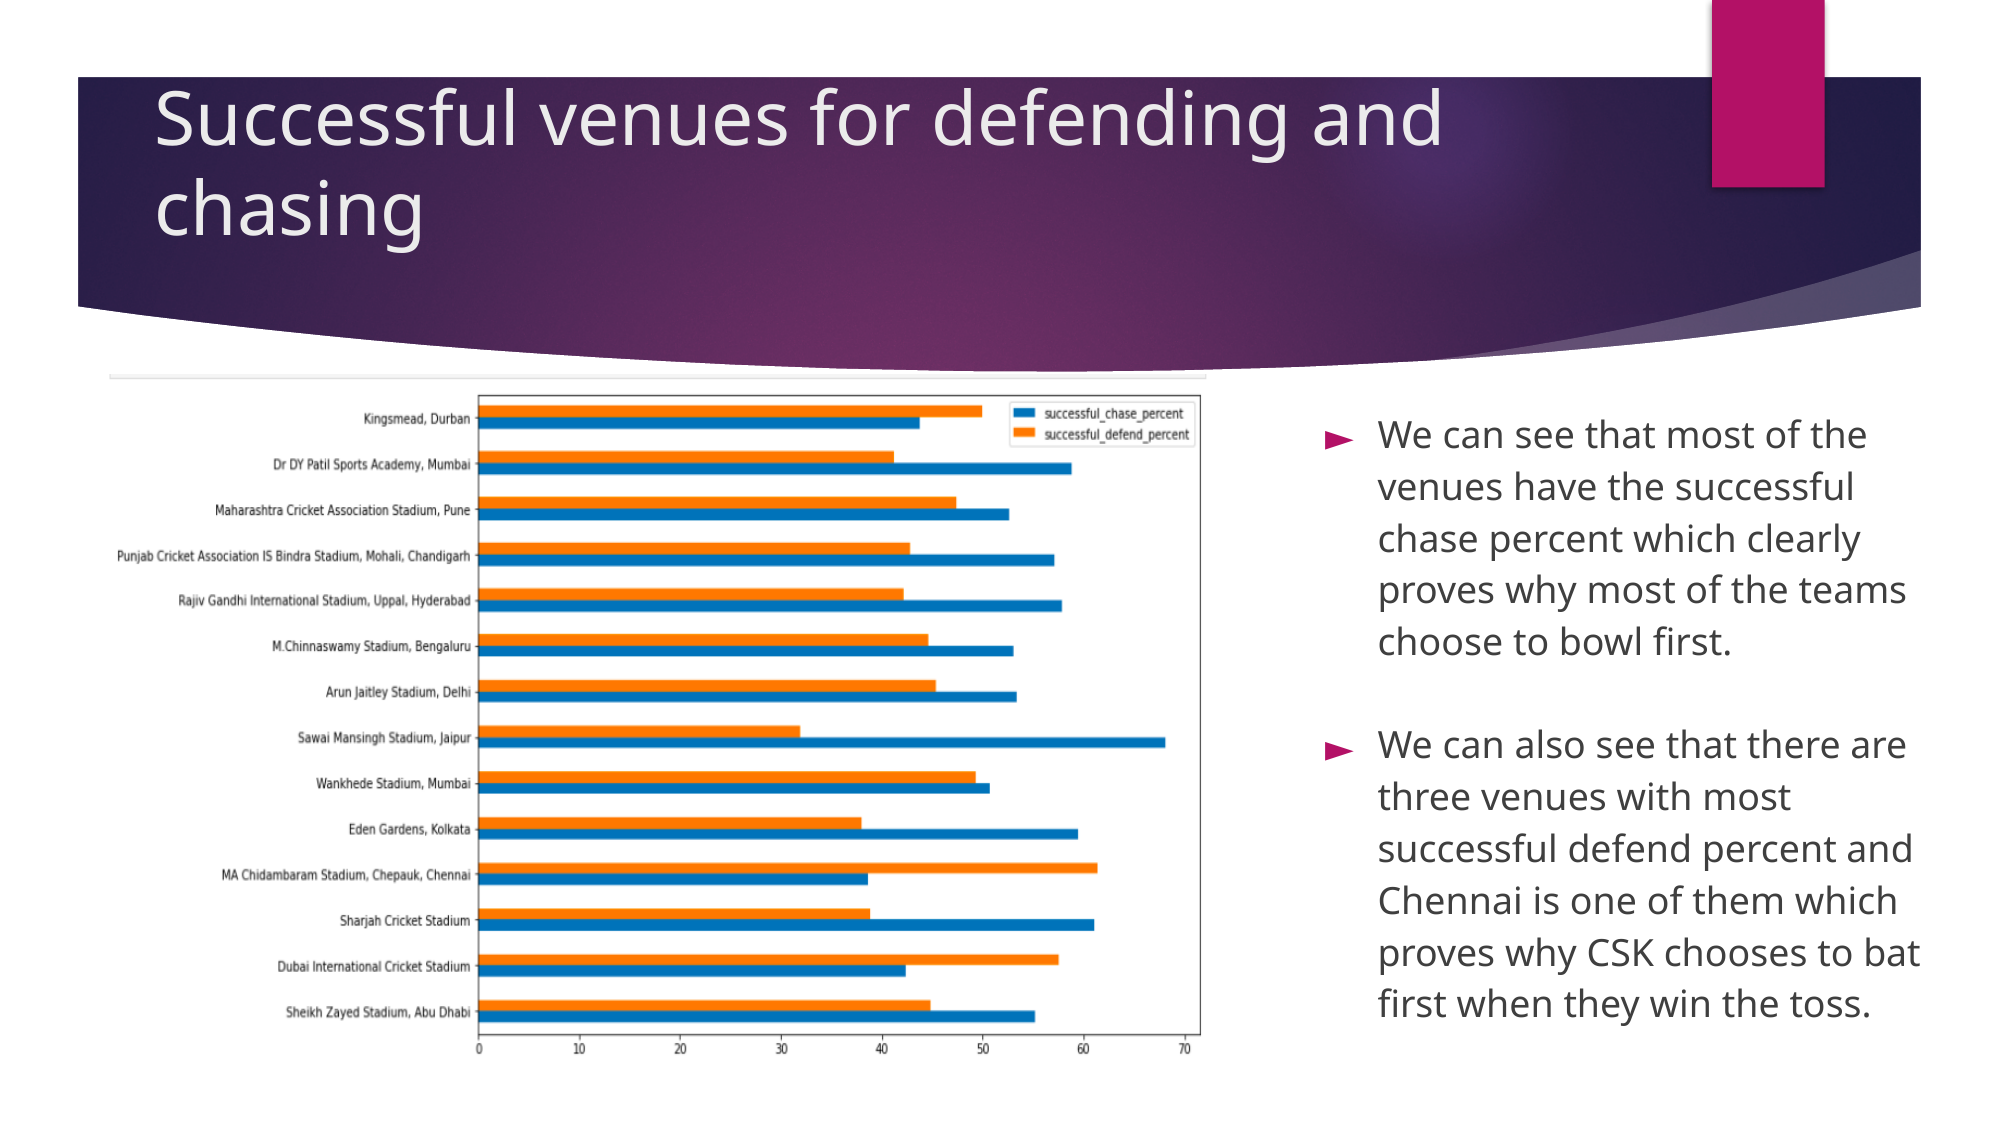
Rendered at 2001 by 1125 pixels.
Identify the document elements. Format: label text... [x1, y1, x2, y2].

picture [79, 78, 1920, 371]
list We can see that most of the venues have the successful chase percent which clearly proves why most of the teams choose to bowl first. We can also see that there are three venues with most successful defend percent and Chennai is one of them which proves why CSK chooses to bat first when they win the toss. [1287, 396, 1962, 1035]
title Successful venues for defending and chasing [139, 74, 1627, 246]
picture [77, 374, 1214, 1071]
